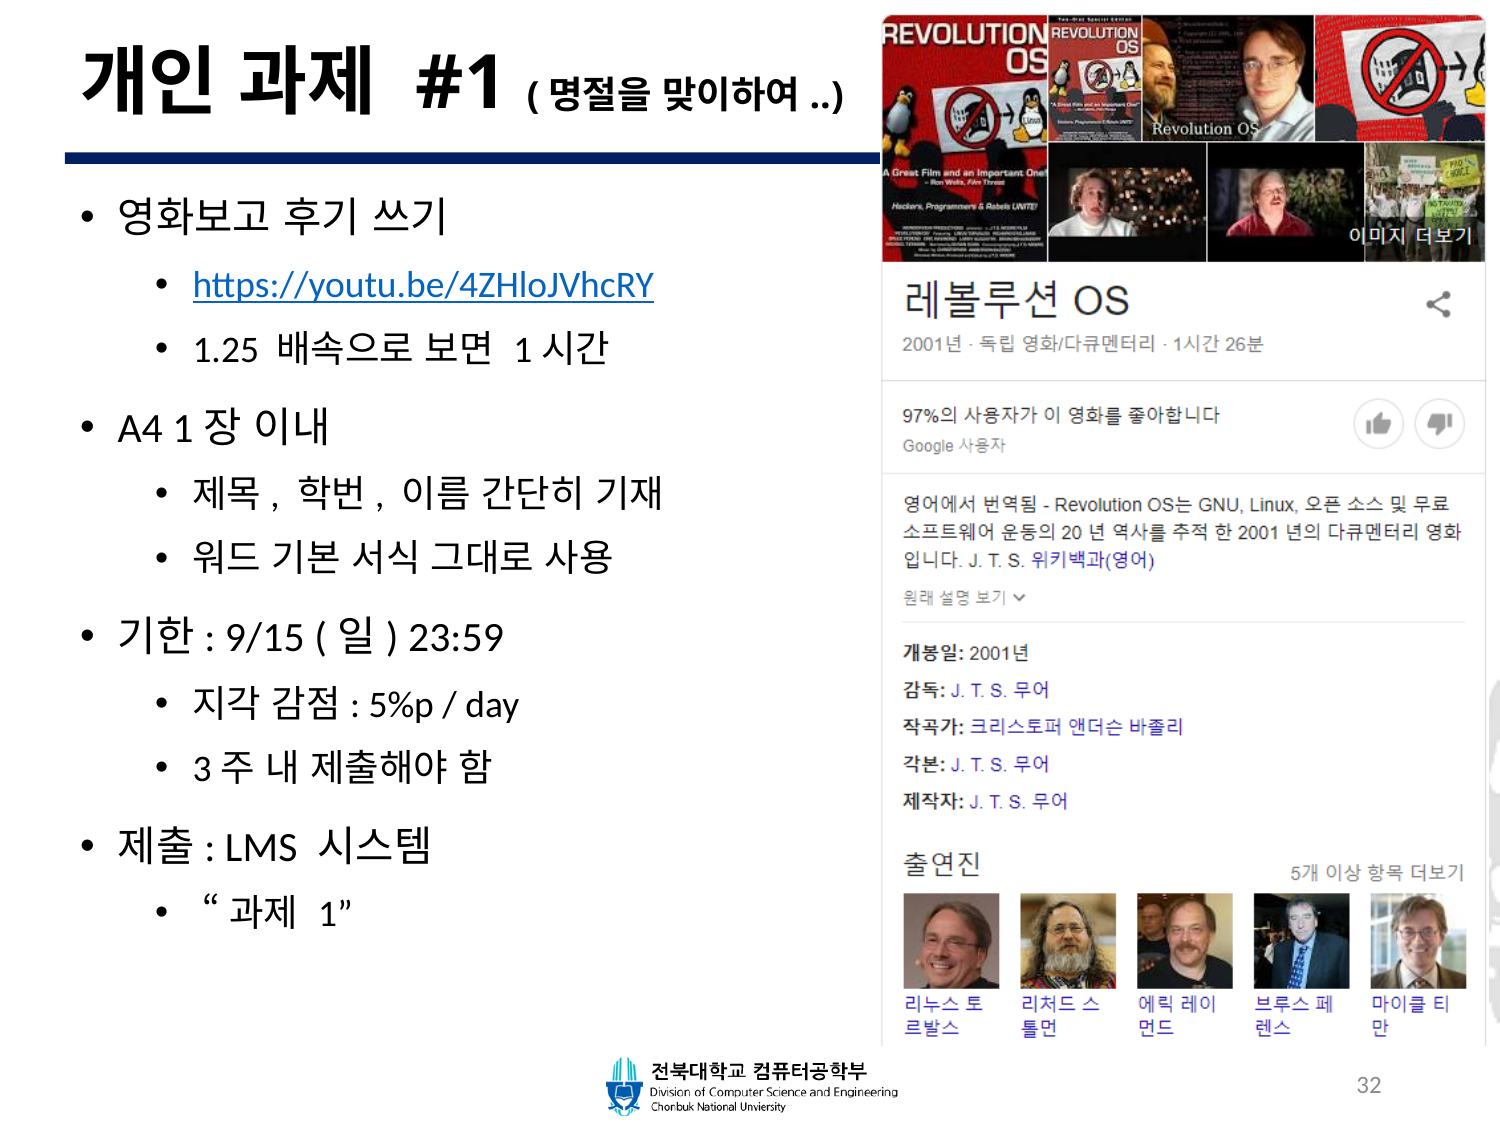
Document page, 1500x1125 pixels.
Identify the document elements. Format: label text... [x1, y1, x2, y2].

picture [880, 14, 1489, 1047]
picture [600, 1057, 900, 1116]
title 개인 과제 #1 (명절을 맞이하여..) [64, 26, 880, 143]
slide_number 32 [1059, 1057, 1397, 1111]
list 영화보고 후기 쓰기 https://youtu.be/4ZHloJVhcRY 1.25 배속으로 보면 1시간 A4 1장 이내 제목, 학번, 이름 간단히 기재 워드 기본 서식 그대로 사용 기한: 9/15 (일) 23:59 지각 감점: 5%p / day 3주 내 제출해야 함 제출: LMS 시스템 “과제 1” [64, 173, 880, 1039]
